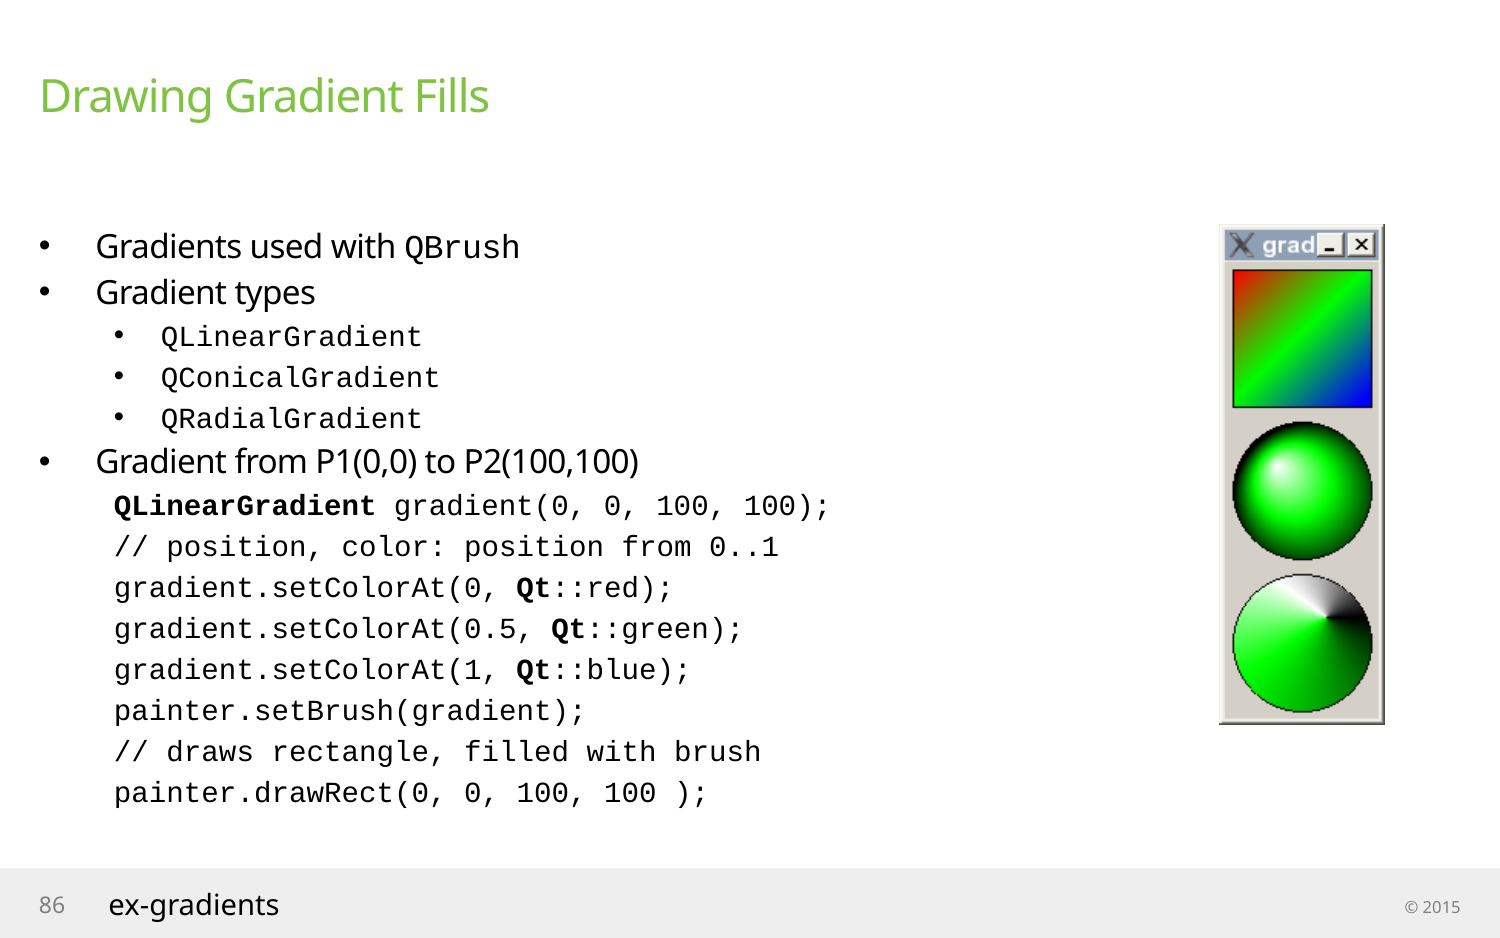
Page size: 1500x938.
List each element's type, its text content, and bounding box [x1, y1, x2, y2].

slide_number 86 [39, 892, 410, 921]
footer © 2015 [1188, 896, 1461, 917]
list Gradients used with QBrush Gradient types QLinearGradient QConicalGradient QRadialGradient Gradient from P1(0,0) to P2(100,100) QLinearGradient gradient(0, 0, 100, 100); // position, color: position from 0..1 gradient.setColorAt(0, Qt::red); gradient.setColorAt(0.5, Qt::green); gradient.setColorAt(1, Qt::blue); painter.setBrush(gradient); // draws rectangle, filled with brush painter.drawRect(0, 0, 100, 100 ); [39, 224, 1471, 846]
title Drawing Gradient Fills [39, 66, 1052, 195]
text_box ex-gradients [93, 894, 795, 927]
picture [1219, 224, 1385, 726]
